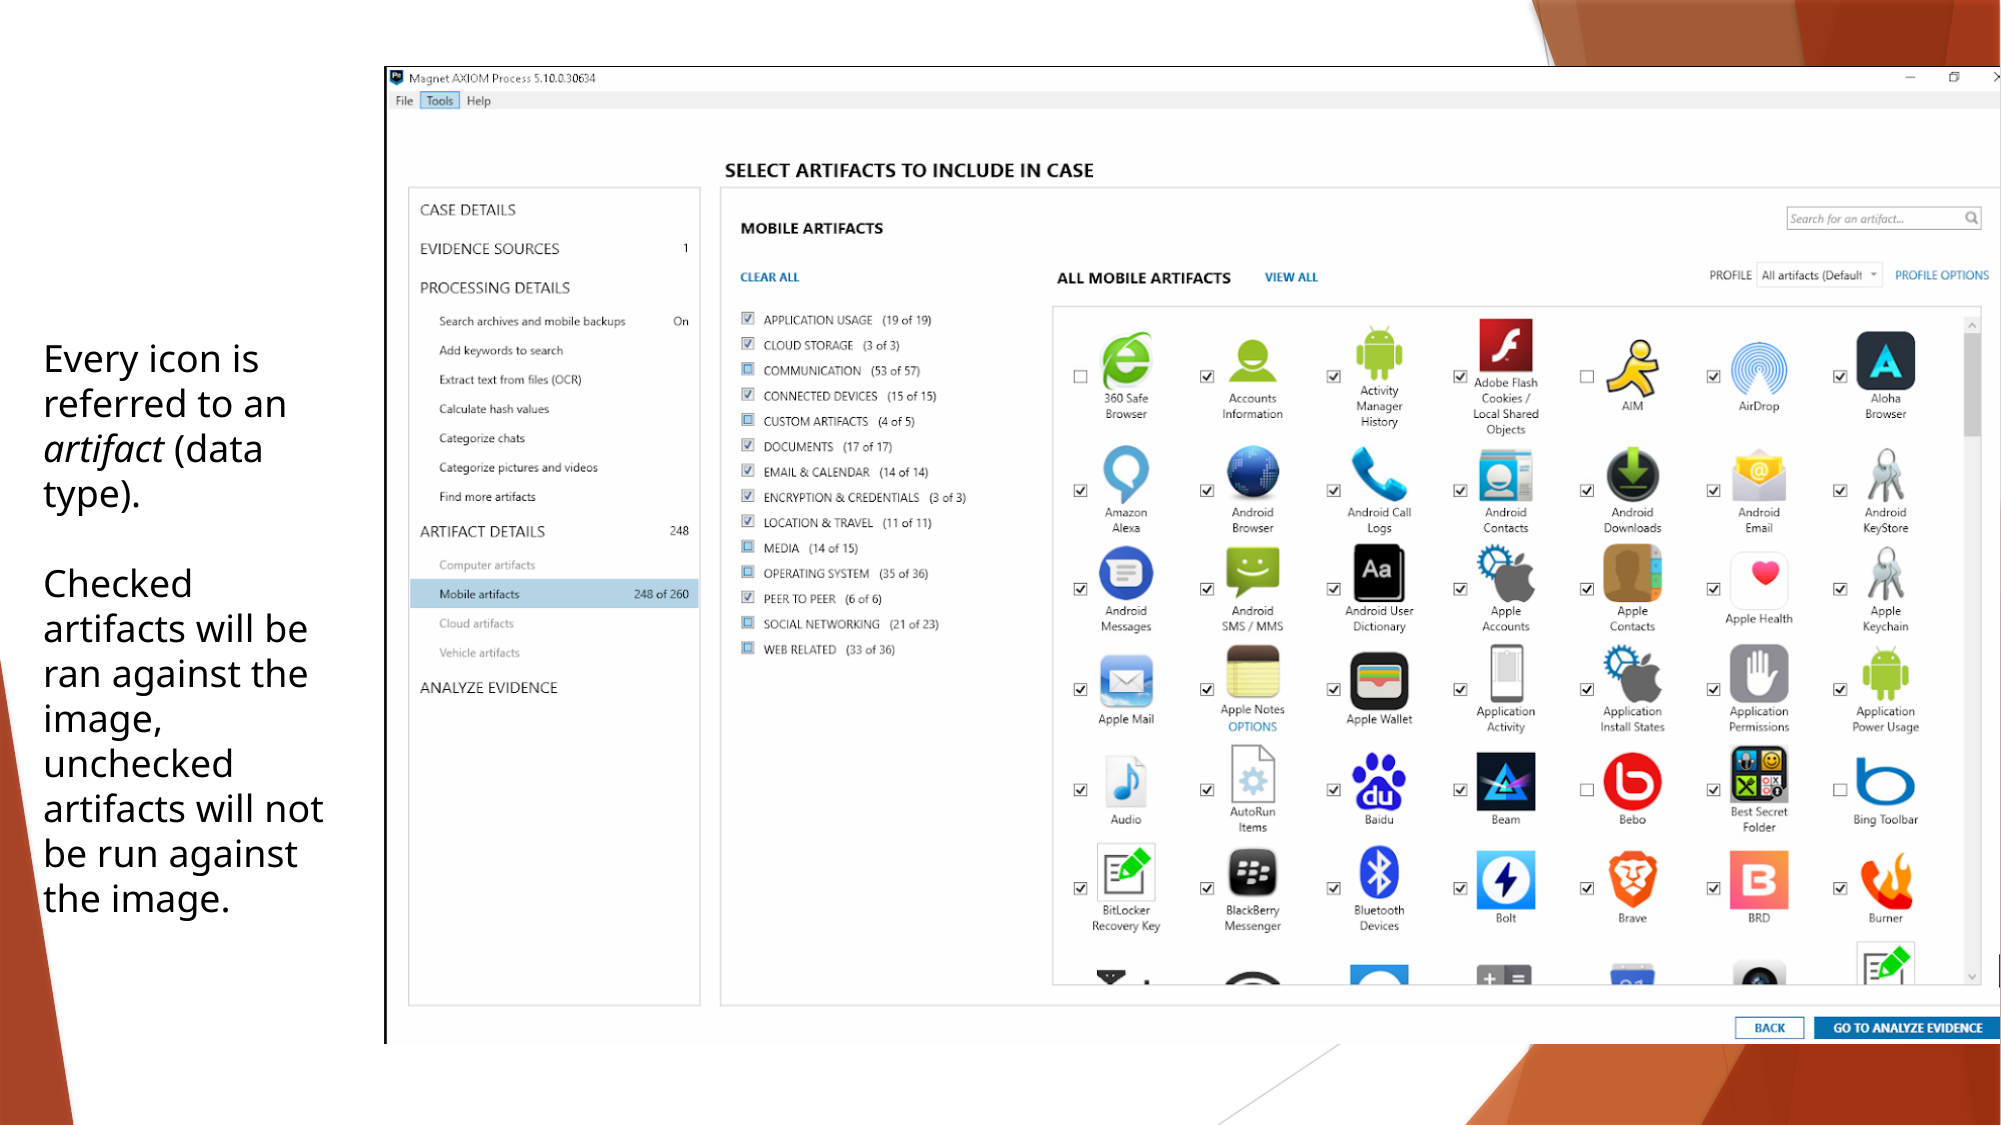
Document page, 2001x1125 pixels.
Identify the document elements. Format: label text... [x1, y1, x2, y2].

picture [383, 66, 2000, 1044]
text_box Every icon is referred to an artifact (data type). Checked artifacts will be ran against the image, unchecked artifacts will not be run against the image. [28, 327, 357, 928]
